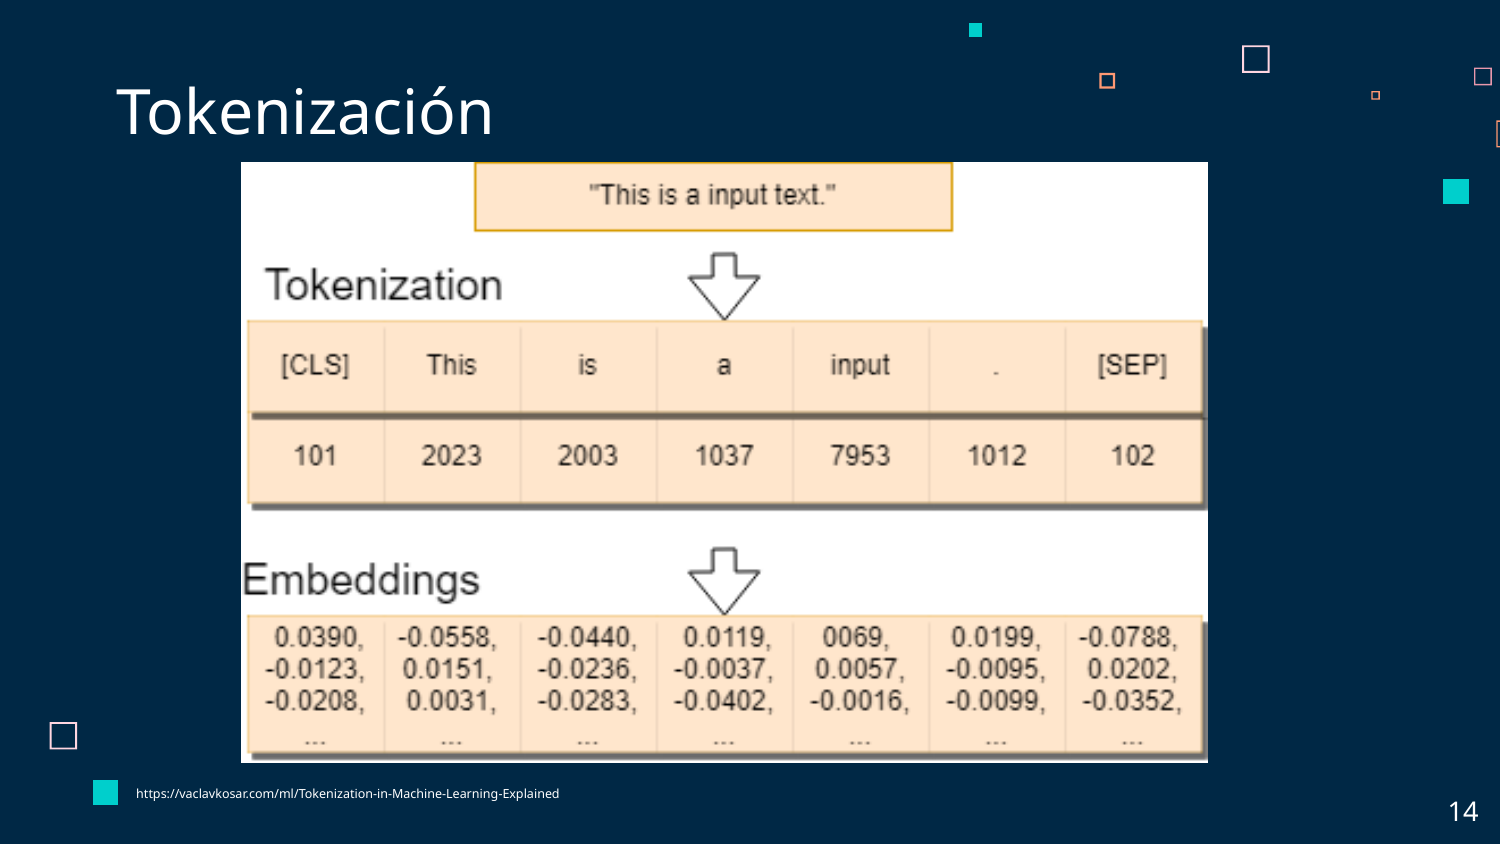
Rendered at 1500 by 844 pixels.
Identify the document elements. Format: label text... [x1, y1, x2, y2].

title Tokenización [101, 67, 878, 163]
text_box https://vaclavkosar.com/ml/Tokenization-in-Machine-Learning-Explained [121, 778, 1245, 809]
slide_number 14 [1403, 779, 1494, 844]
picture [241, 162, 1208, 764]
